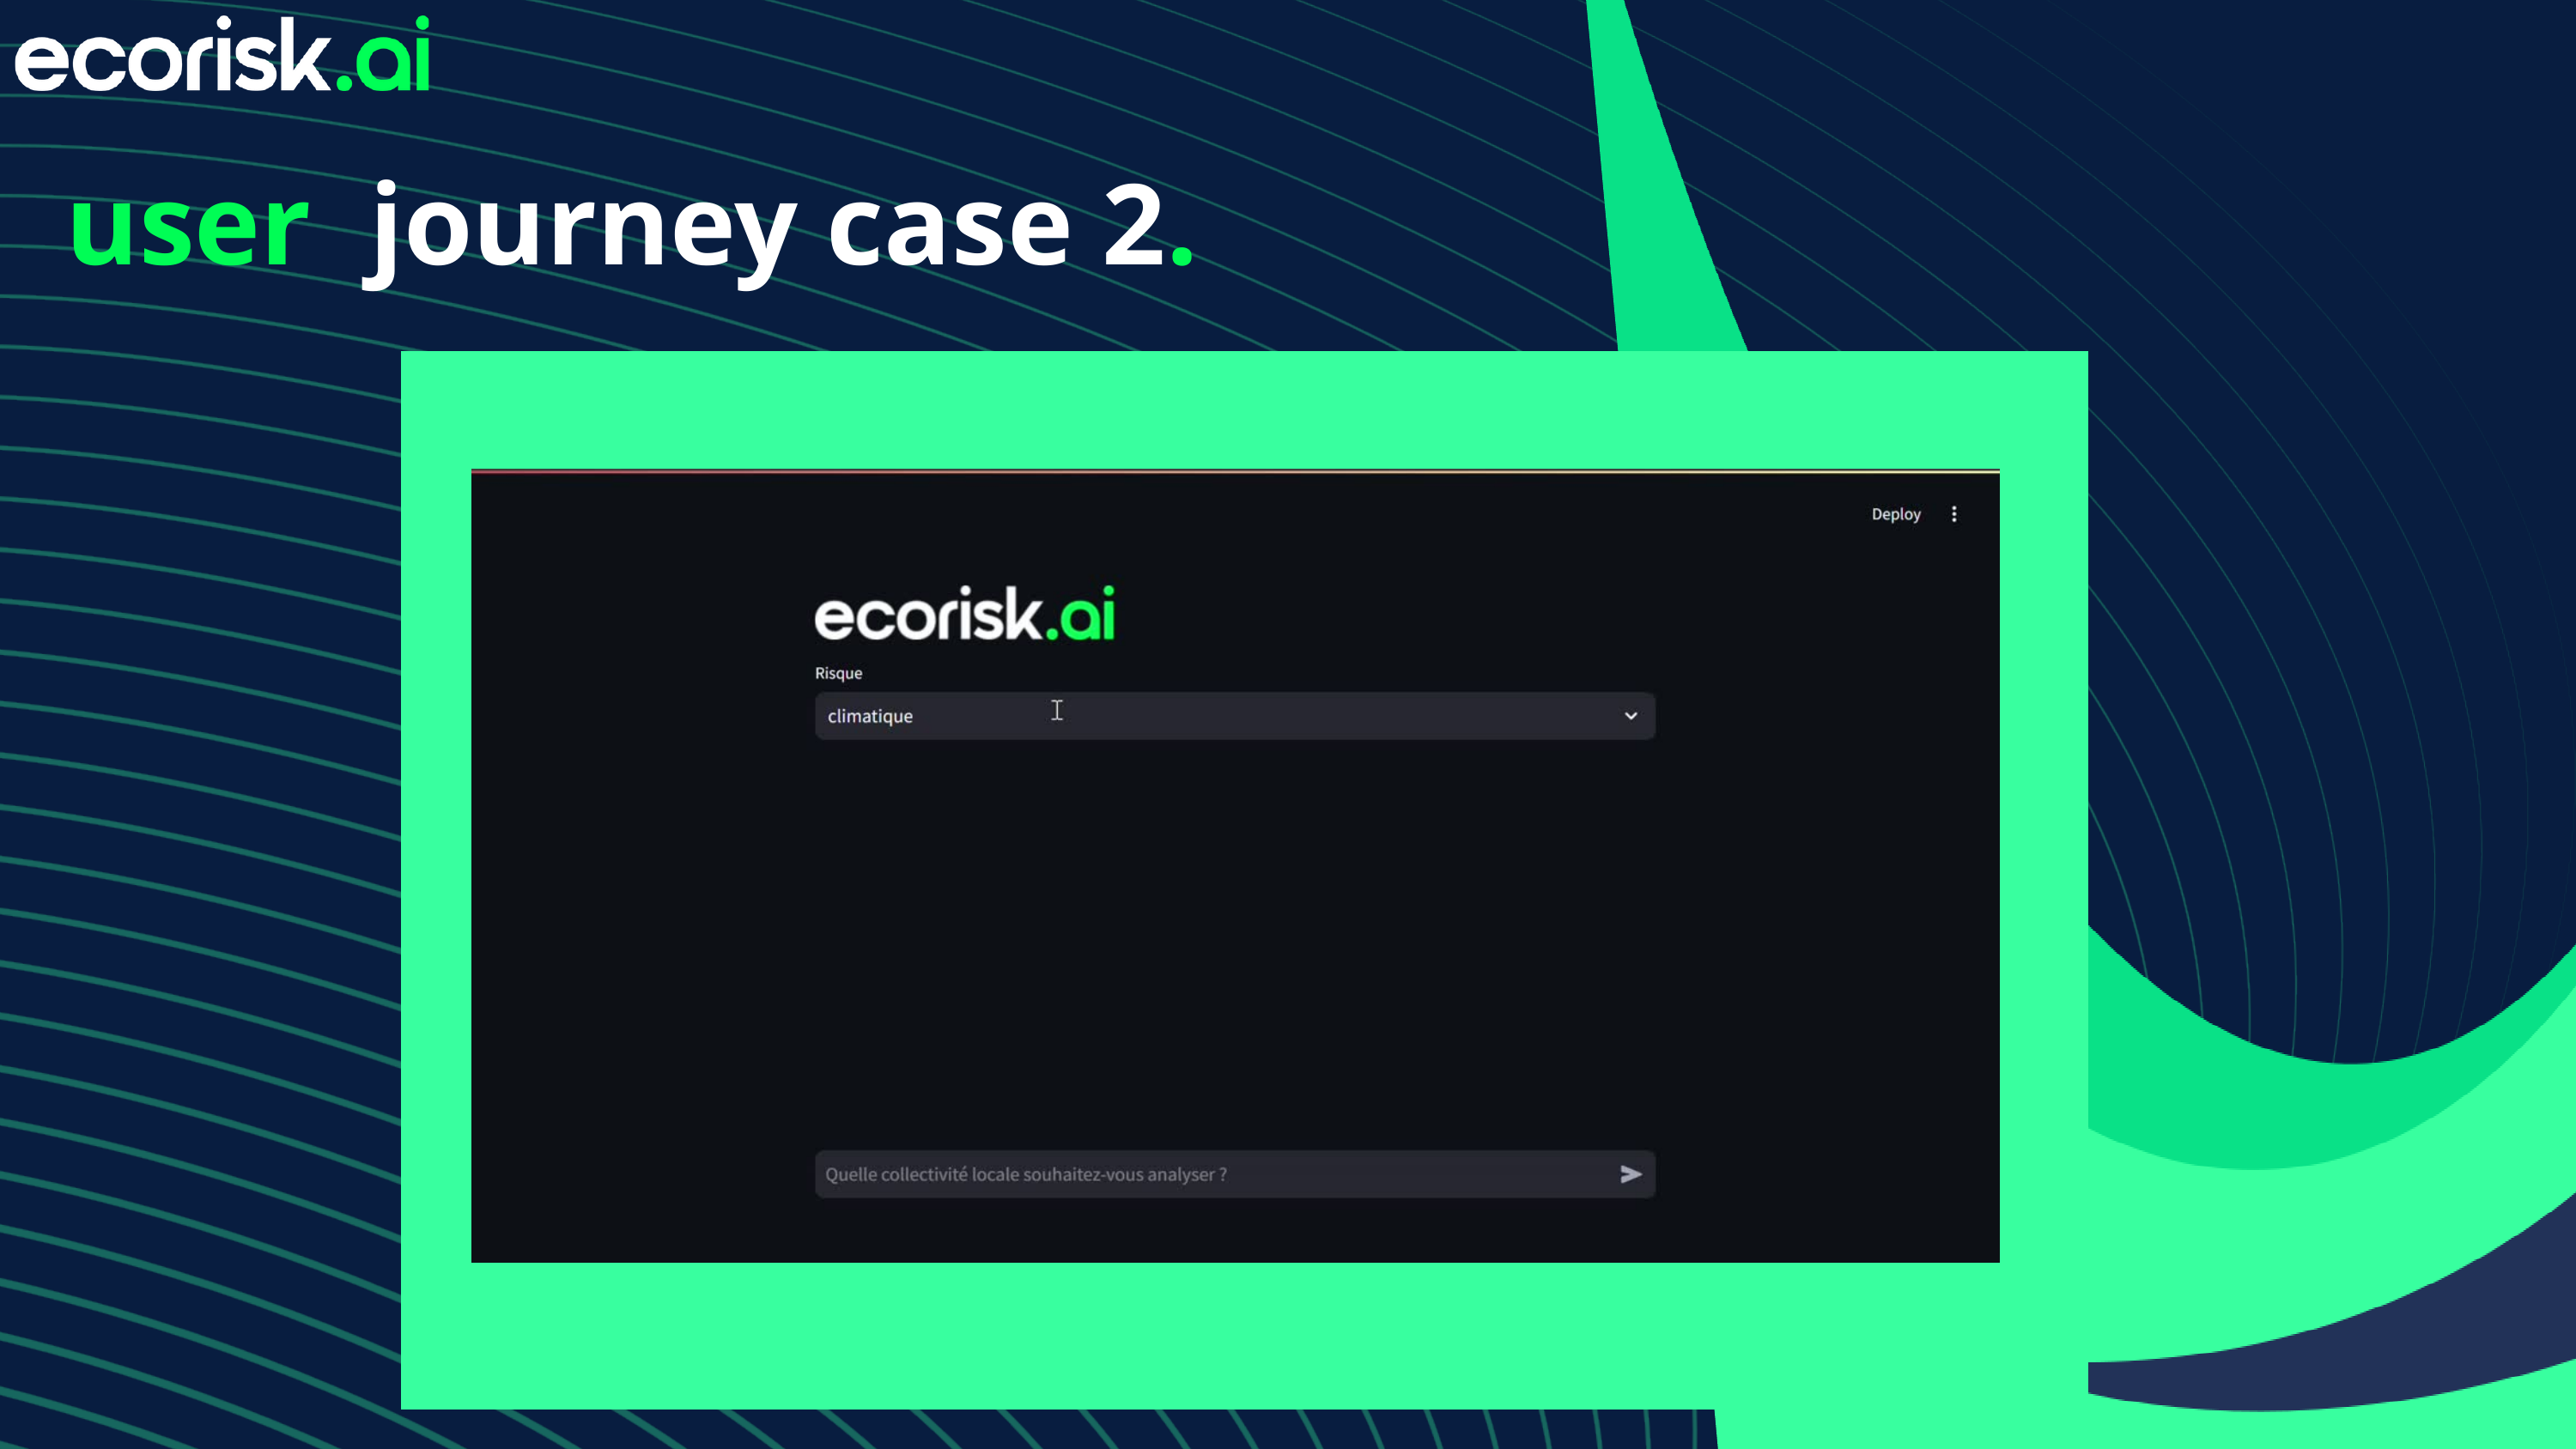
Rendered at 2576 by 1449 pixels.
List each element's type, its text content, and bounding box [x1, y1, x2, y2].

text_box user journey case 2. [65, 181, 1337, 392]
text_box [15, 15, 429, 91]
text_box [471, 468, 2002, 1264]
text_box [1586, 0, 2576, 1449]
text_box [0, 0, 1717, 1449]
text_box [400, 350, 2089, 1410]
